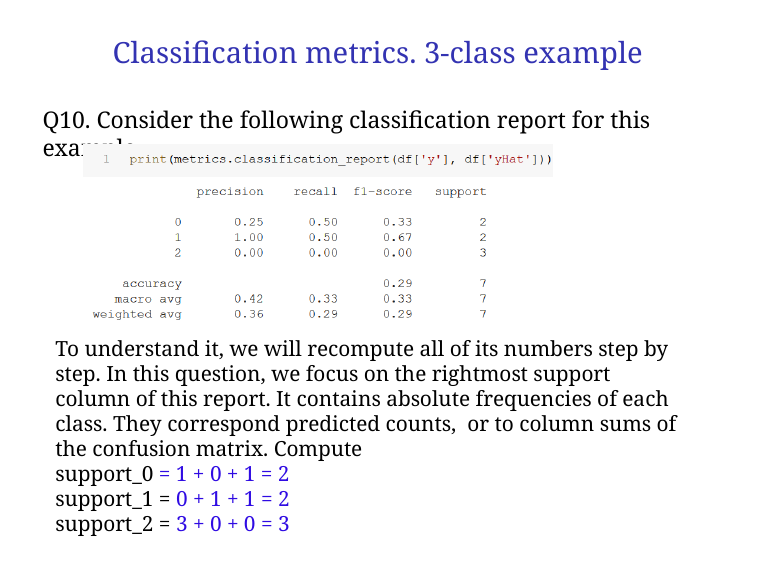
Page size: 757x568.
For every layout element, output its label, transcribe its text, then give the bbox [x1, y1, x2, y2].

text_box To understand it, we will recompute all of its numbers step by step. In this question, we focus on the rightmost support column of this report. It contains absolute frequencies of each class. They correspond predicted counts, or to column sums of the confusion matrix. Compute support_0 = 1 + 0 + 1 = 2 support_1 = 0 + 1 + 1 = 2 support_2 = 3 + 0 + 0 = 3 [40, 327, 702, 543]
picture [83, 143, 553, 329]
title Classification metrics. 3-class example [0, 34, 757, 70]
text_box Q10. Consider the following classification report for this example. [27, 98, 734, 169]
